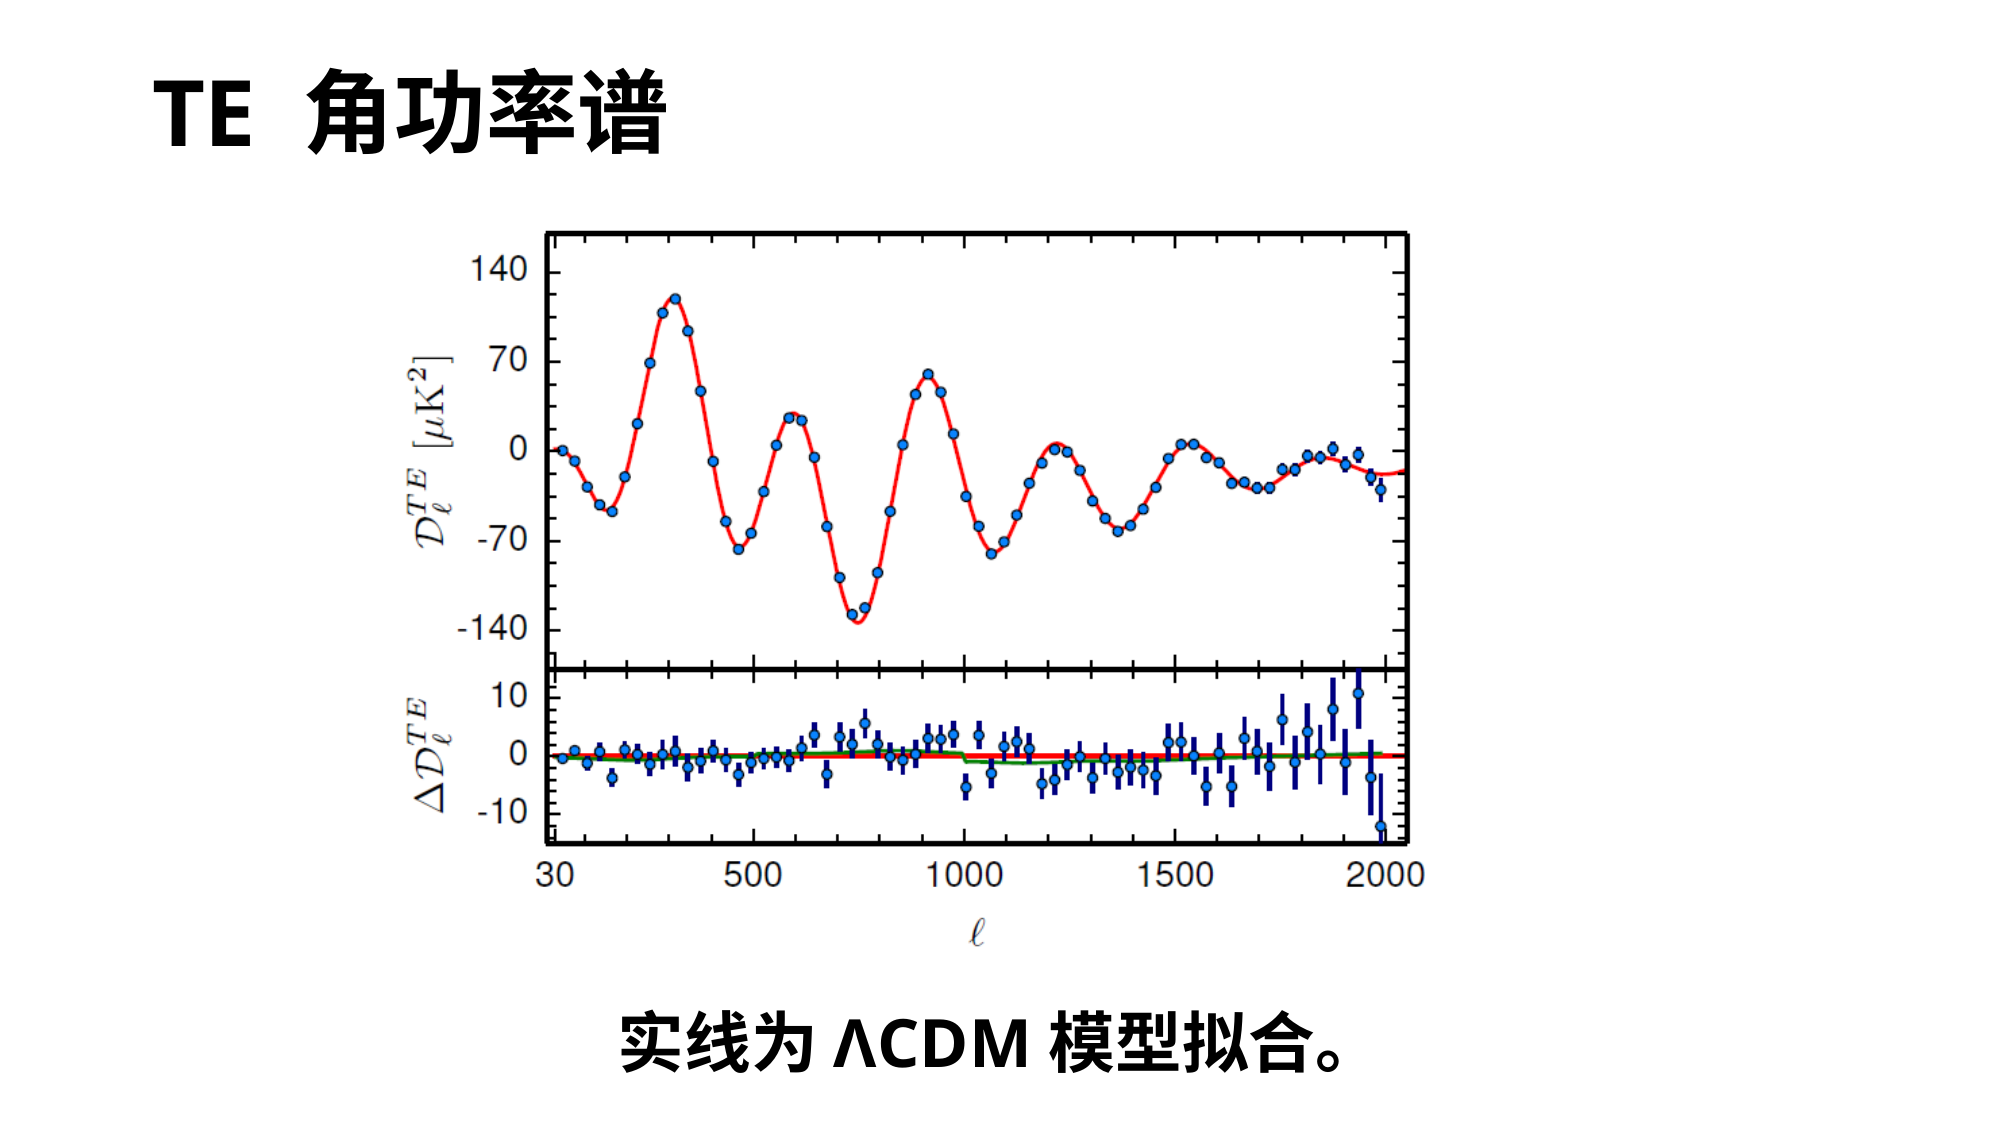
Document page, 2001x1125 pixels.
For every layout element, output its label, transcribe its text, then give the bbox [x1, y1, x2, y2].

text_box 实线为ΛCDM模型拟合。 [603, 993, 1397, 1088]
text_box TE 角功率谱 [137, 59, 1863, 180]
picture [369, 204, 1506, 968]
